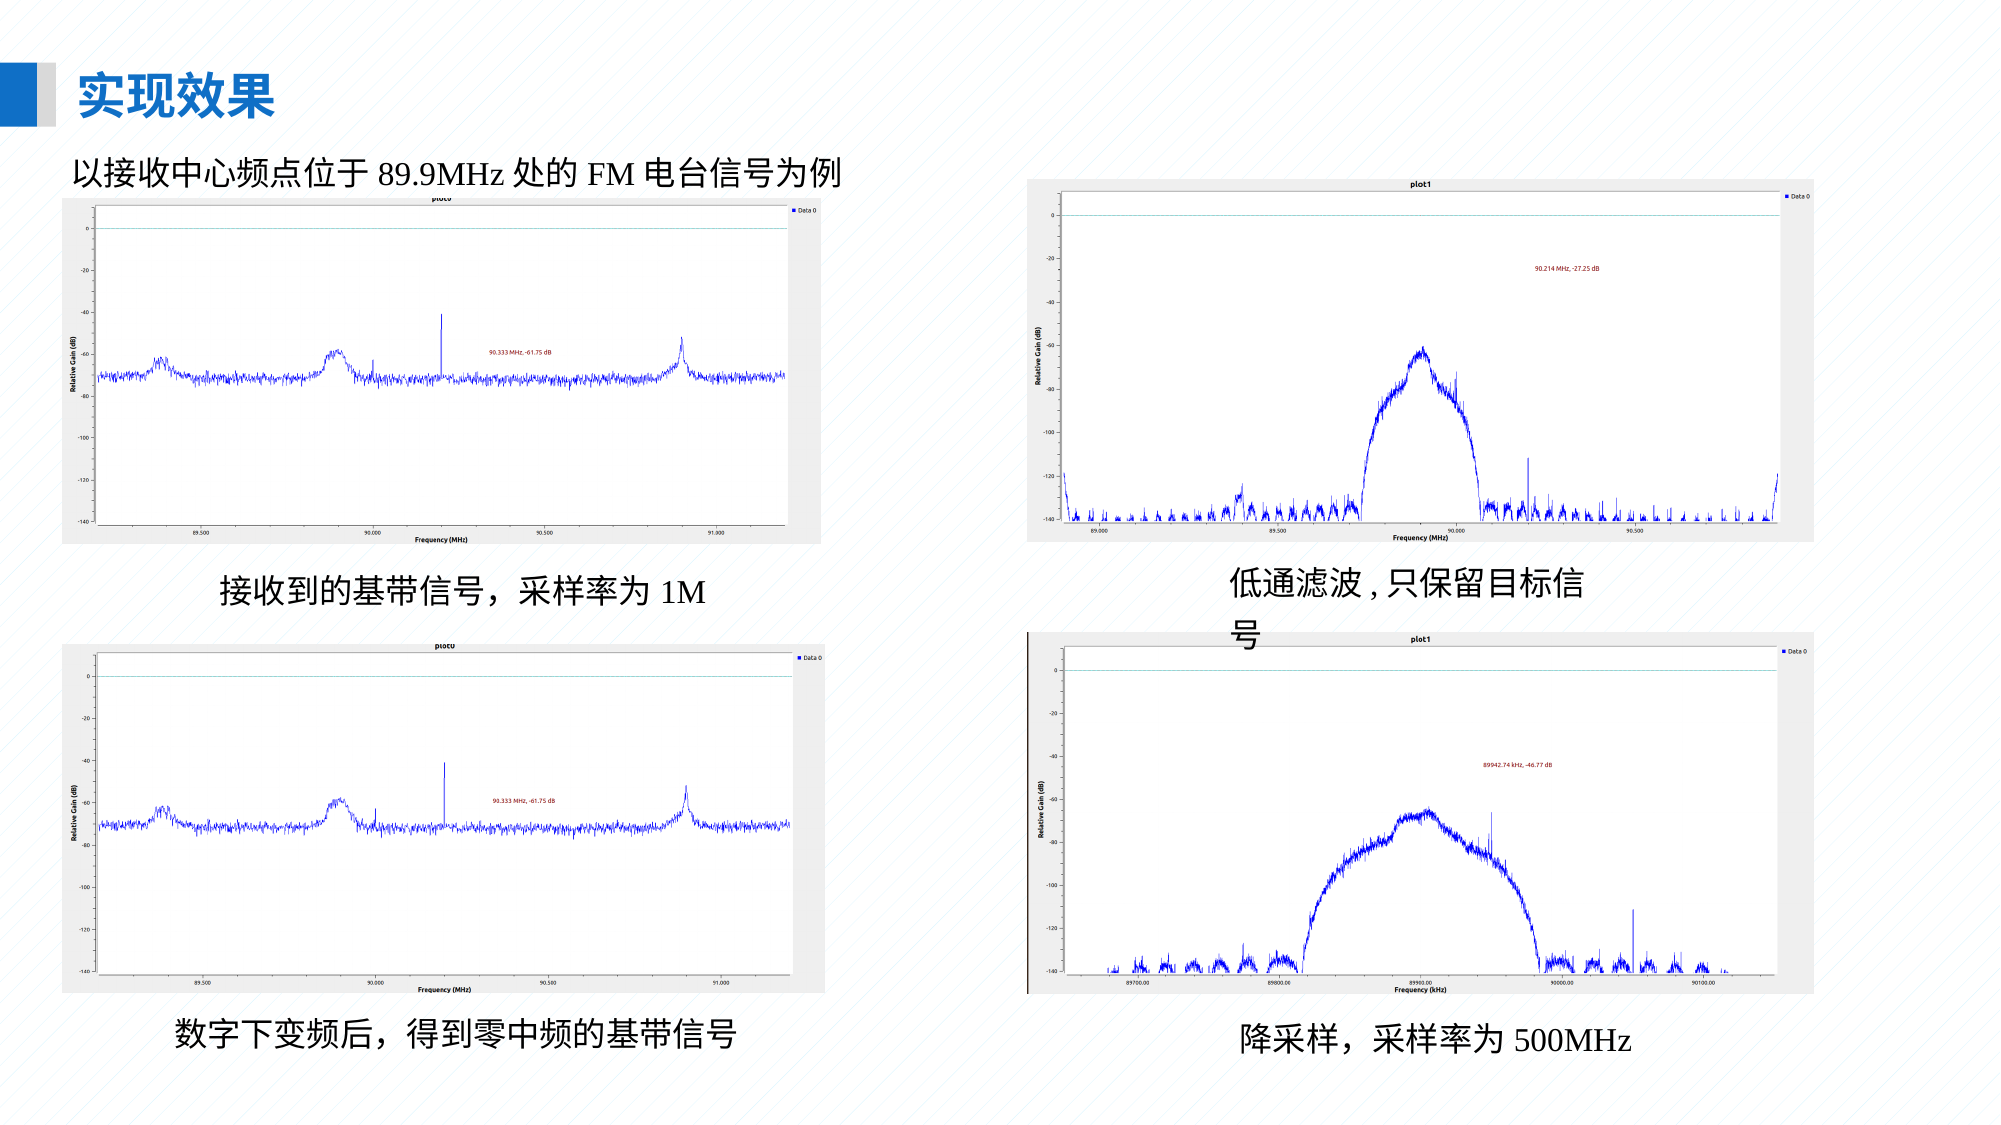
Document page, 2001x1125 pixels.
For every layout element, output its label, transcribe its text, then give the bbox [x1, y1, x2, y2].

text_box 降采样，采样率为500MHz [1225, 998, 1649, 1066]
text_box 实现效果 [62, 56, 624, 132]
picture [1027, 179, 1814, 542]
picture [1027, 632, 1814, 994]
picture [62, 644, 825, 993]
text_box 低通滤波,只保留目标信号 [1214, 542, 1627, 632]
text_box 接收到的基带信号，采样率为1M [205, 550, 730, 618]
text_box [0, 62, 56, 127]
picture [62, 197, 822, 544]
text_box 以接收中心频点位于89.9MHz处的FM电台信号为例 [55, 132, 879, 199]
text_box 数字下变频后，得到零中频的基带信号 [159, 993, 775, 1061]
